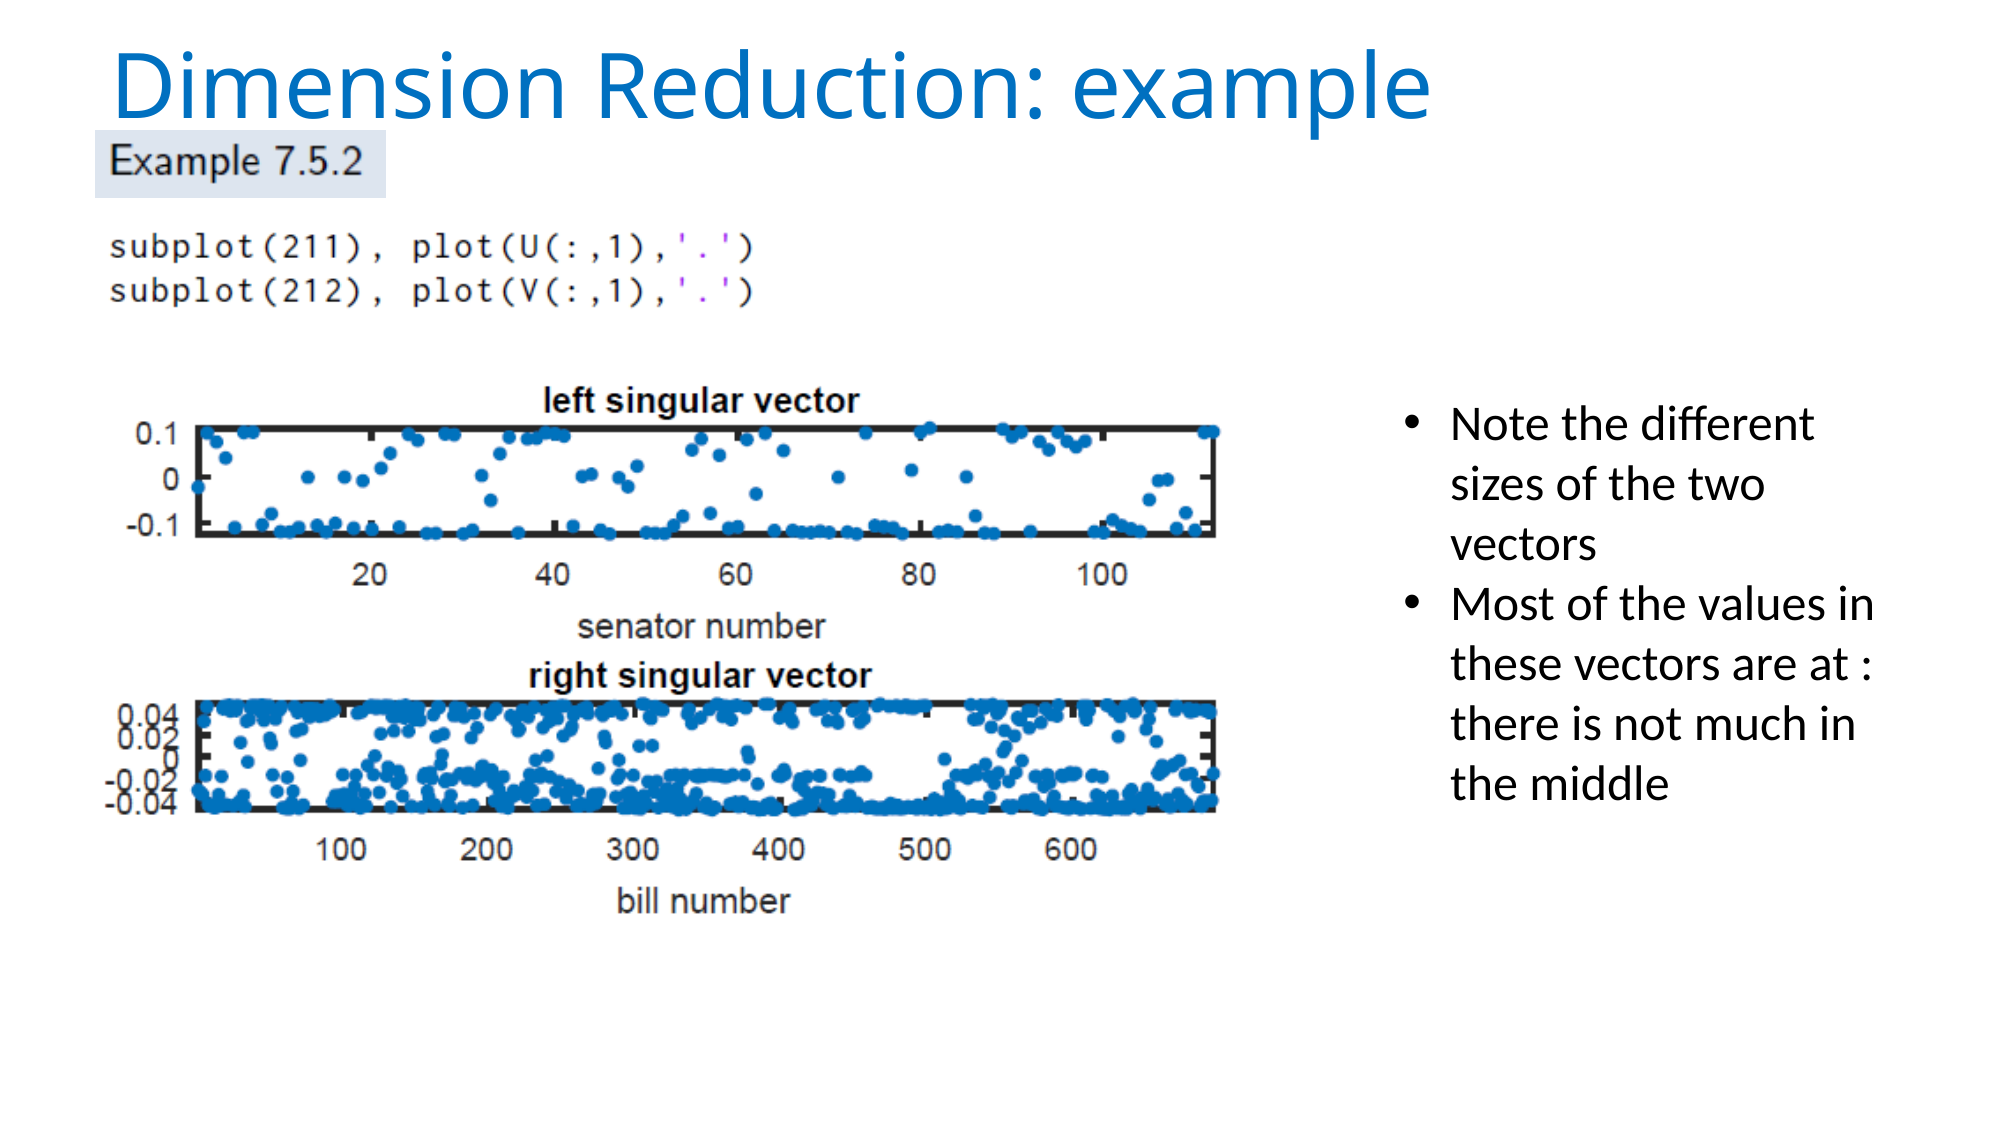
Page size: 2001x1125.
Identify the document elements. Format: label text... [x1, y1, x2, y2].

picture [95, 221, 1248, 933]
title Dimension Reduction: example [95, 32, 1821, 147]
picture [95, 130, 386, 198]
